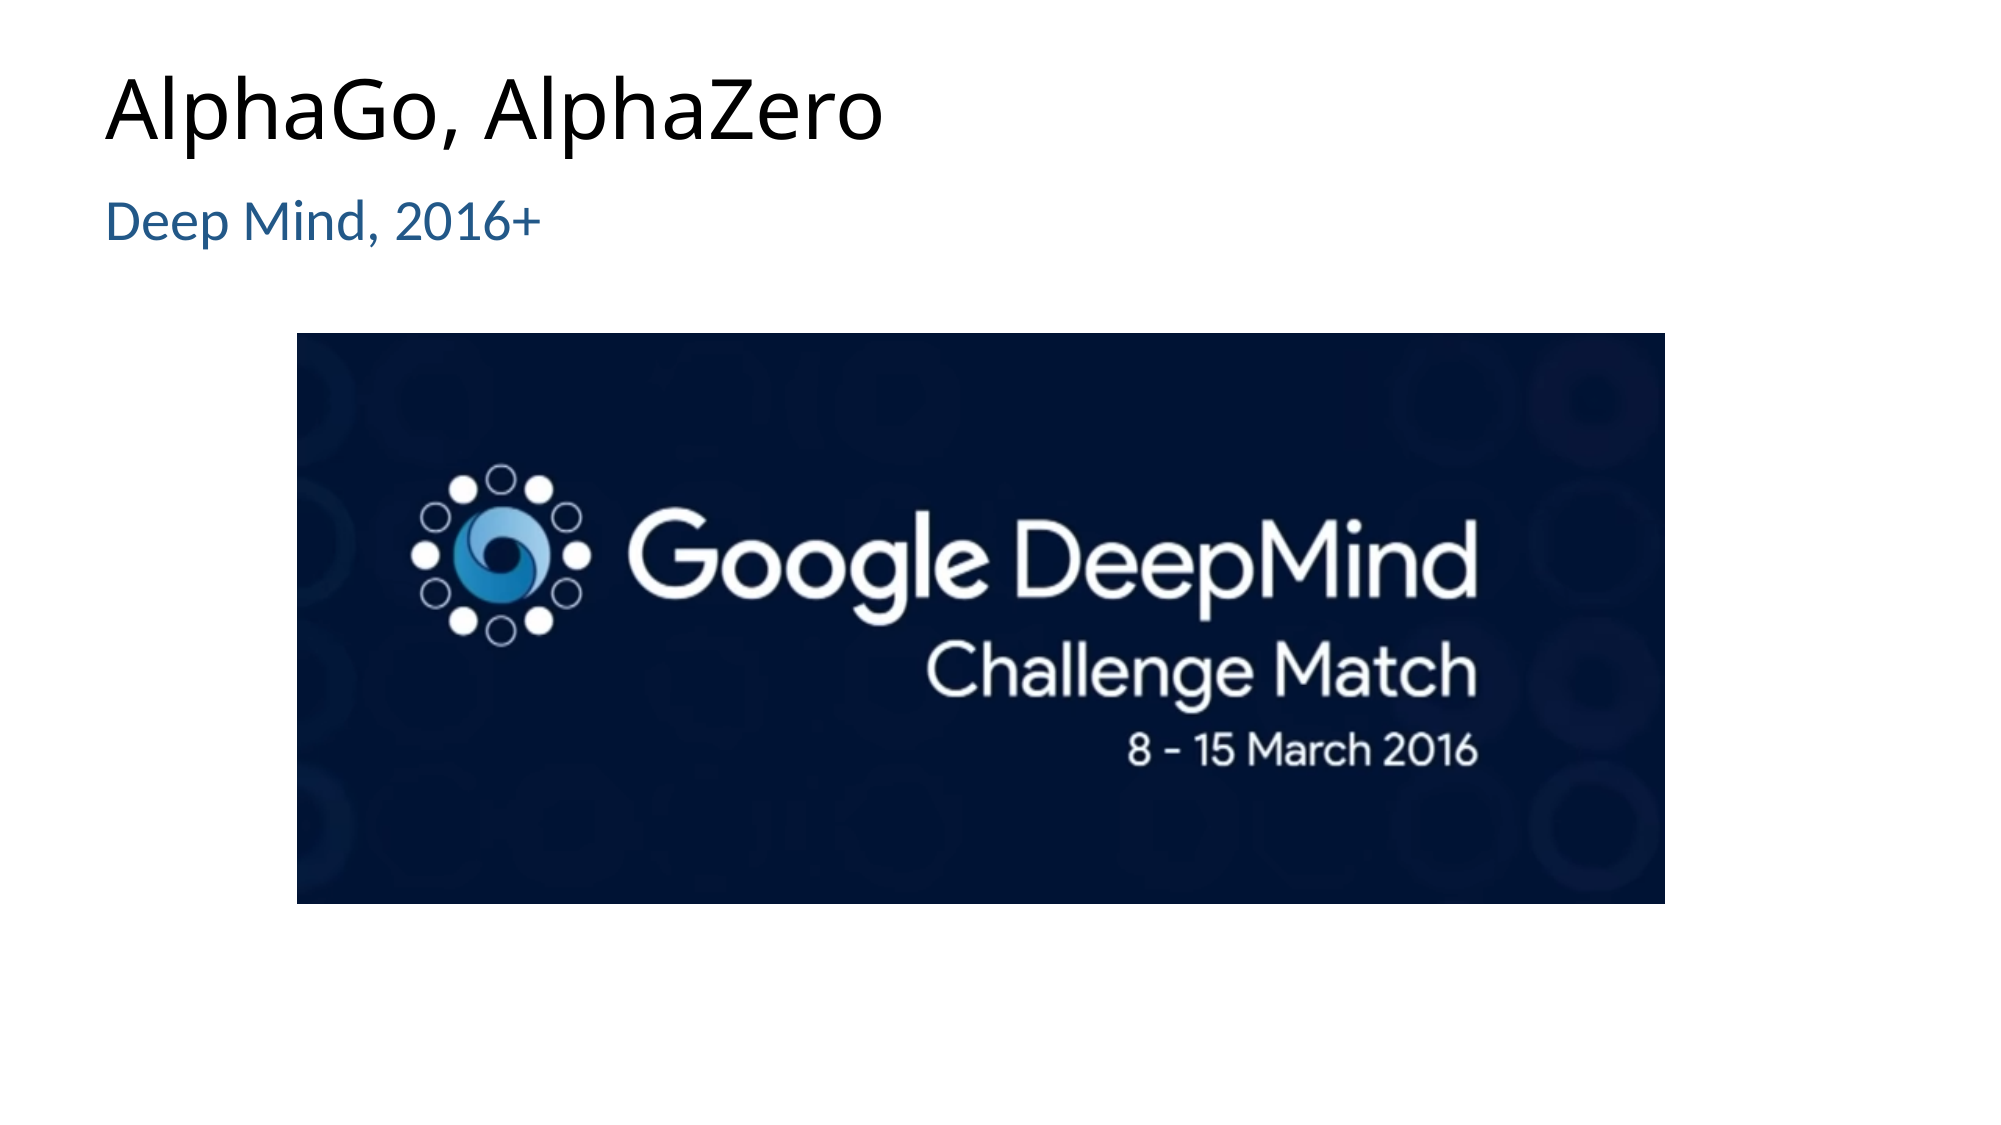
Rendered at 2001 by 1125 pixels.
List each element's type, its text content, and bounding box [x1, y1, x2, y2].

picture [297, 333, 1665, 904]
title AlphaGo, AlphaZero [90, 60, 1816, 164]
list Deep Mind, 2016+ [90, 182, 1816, 518]
